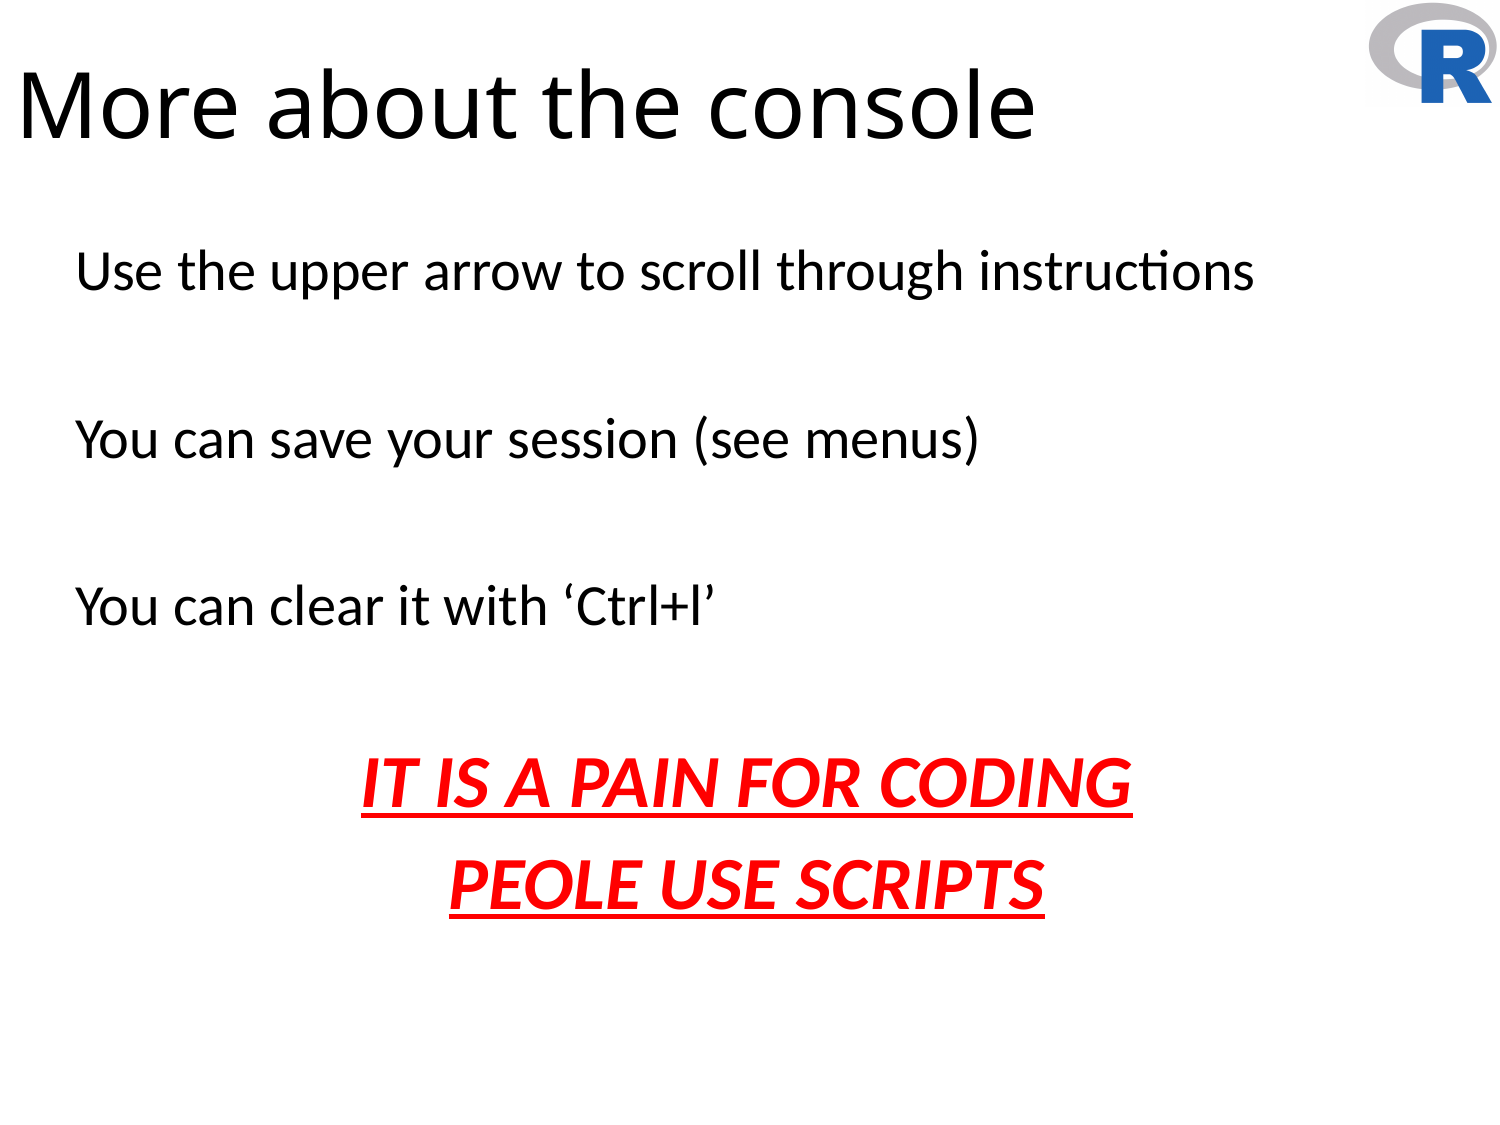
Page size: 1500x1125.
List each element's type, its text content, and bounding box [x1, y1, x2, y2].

picture [1365, 0, 1500, 107]
list Use the upper arrow to scroll through instructions You can save your session (see menus) You can clear it with ‘Ctrl+l’ IT IS A PAIN FOR CODING PEOLE USE SCRIPTS [59, 232, 1435, 1060]
text_box More about the console [0, 0, 1500, 218]
